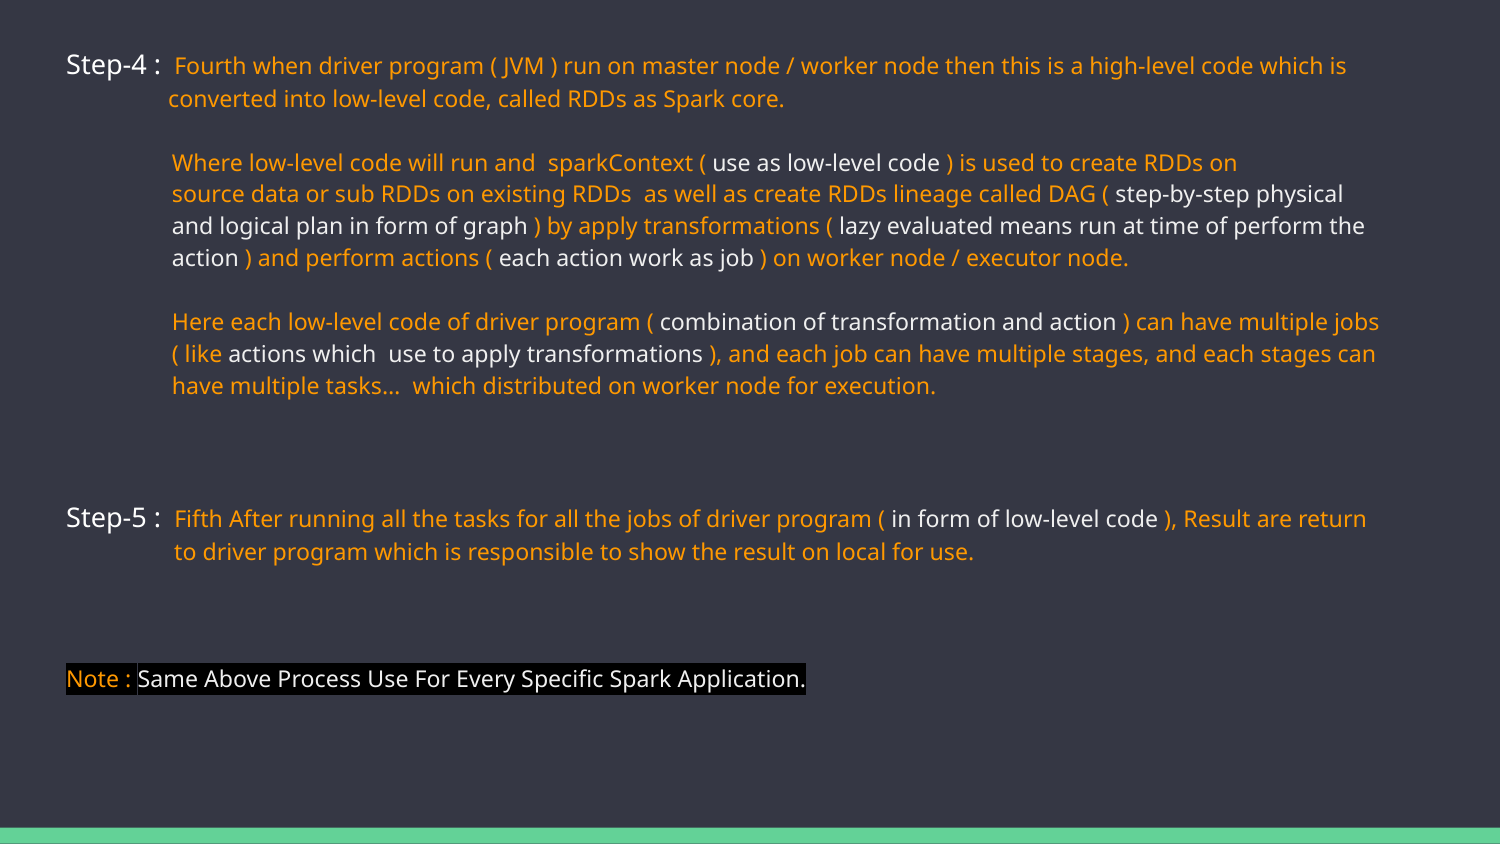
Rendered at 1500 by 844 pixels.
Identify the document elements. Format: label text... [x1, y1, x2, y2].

list Step-4 : Fourth when driver program ( JVM ) run on master node / worker node then this is a high-level code which is converted into low-level code, called RDDs as Spark core. Where low-level code will run and sparkContext ( use as low-level code ) is used to create RDDs on source data or sub RDDs on existing RDDs as well as create RDDs lineage called DAG ( step-by-step physical and logical plan in form of graph ) by apply transformations ( lazy evaluated means run at time of perform the action ) and perform actions ( each action work as job ) on worker node / executor node. Here each low-level code of driver program ( combination of transformation and action ) can have multiple jobs ( like actions which use to apply transformations ), and each job can have multiple stages, and each stages can have multiple tasks… which distributed on worker node for execution. Step-5 : Fifth After running all the tasks for all the jobs of driver program ( in form of low-level code ), Result are return to driver program which is responsible to show the result on local for use. Note : Same Above Process Use For Every Specific Spark Application. [51, 27, 1449, 808]
